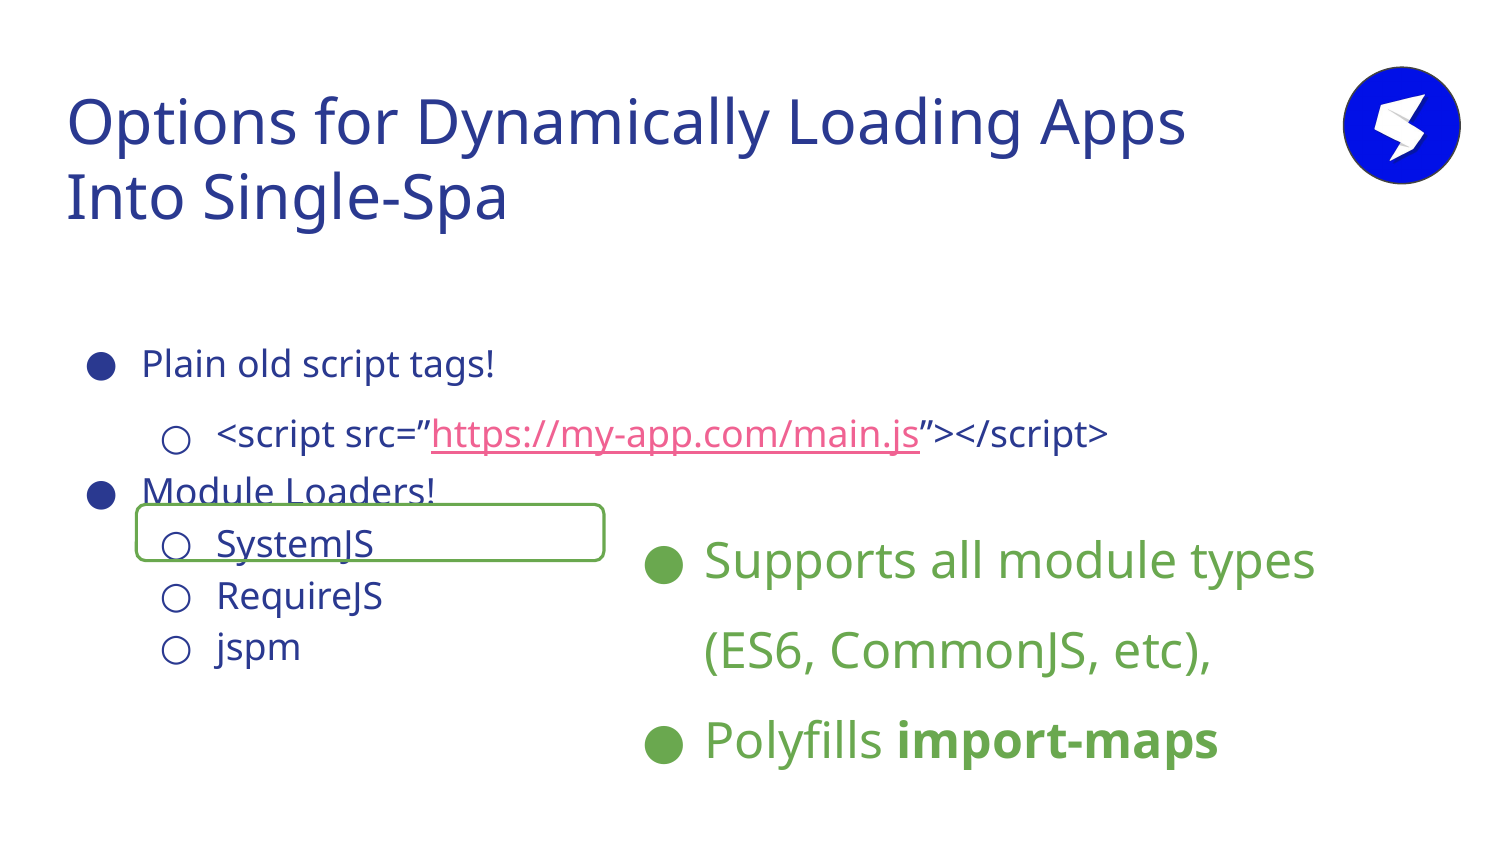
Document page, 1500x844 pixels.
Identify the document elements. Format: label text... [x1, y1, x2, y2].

text_box [136, 504, 604, 561]
text_box Supports all module types (ES6, CommonJS, etc), Polyfills import-maps [614, 483, 1415, 602]
title Options for Dynamically Loading Apps Into Single-Spa [51, 67, 1341, 167]
picture [1343, 66, 1461, 184]
text_box Plain old script tags! <script src=”https://my-app.com/main.js”></script> Module Loaders! SystemJS RequireJS jspm [51, 302, 1500, 471]
